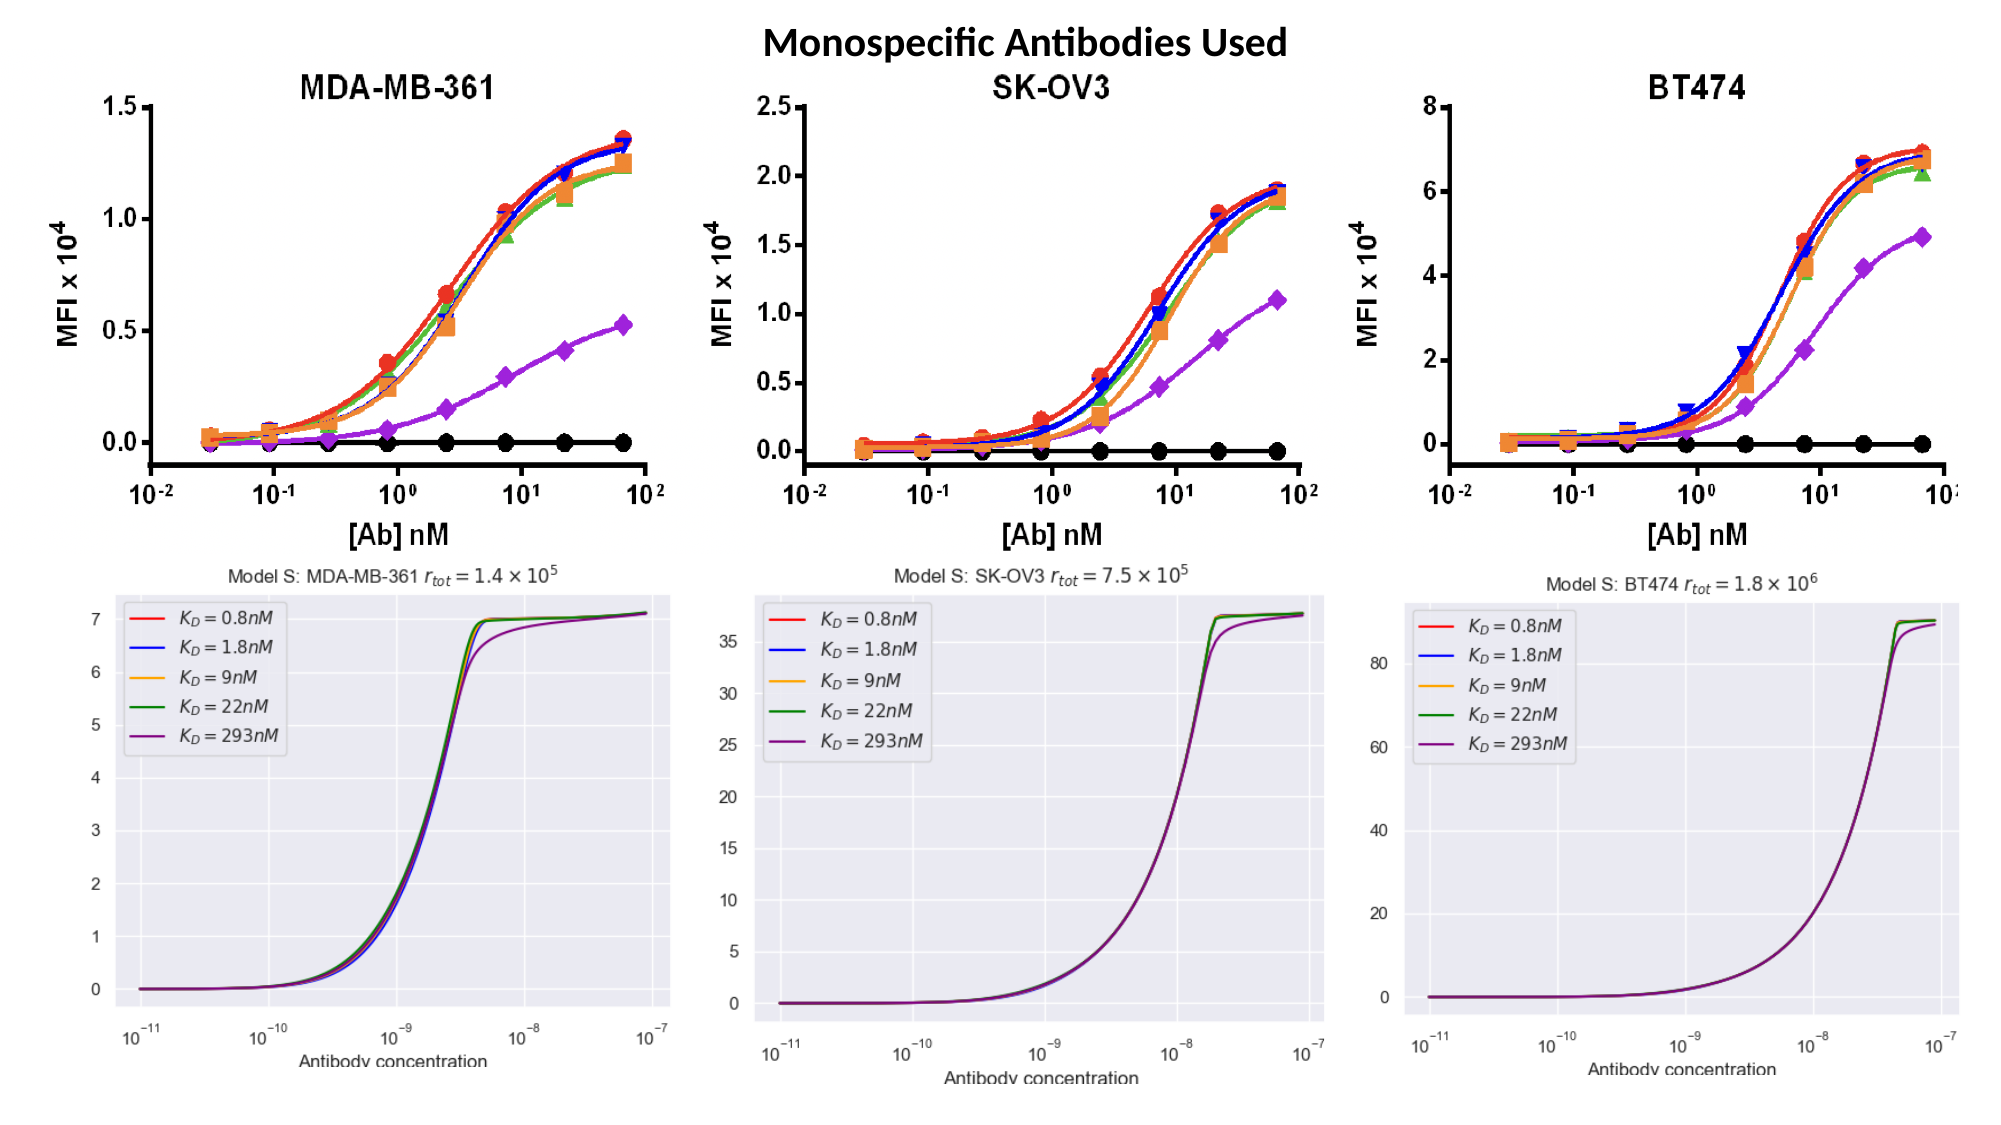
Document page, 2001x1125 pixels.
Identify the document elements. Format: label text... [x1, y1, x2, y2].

picture [1362, 570, 1969, 1076]
picture [85, 562, 680, 1067]
picture [0, 49, 1958, 555]
text_box Monospecific Antibodies Used [747, 7, 1304, 49]
picture [718, 562, 1325, 1084]
